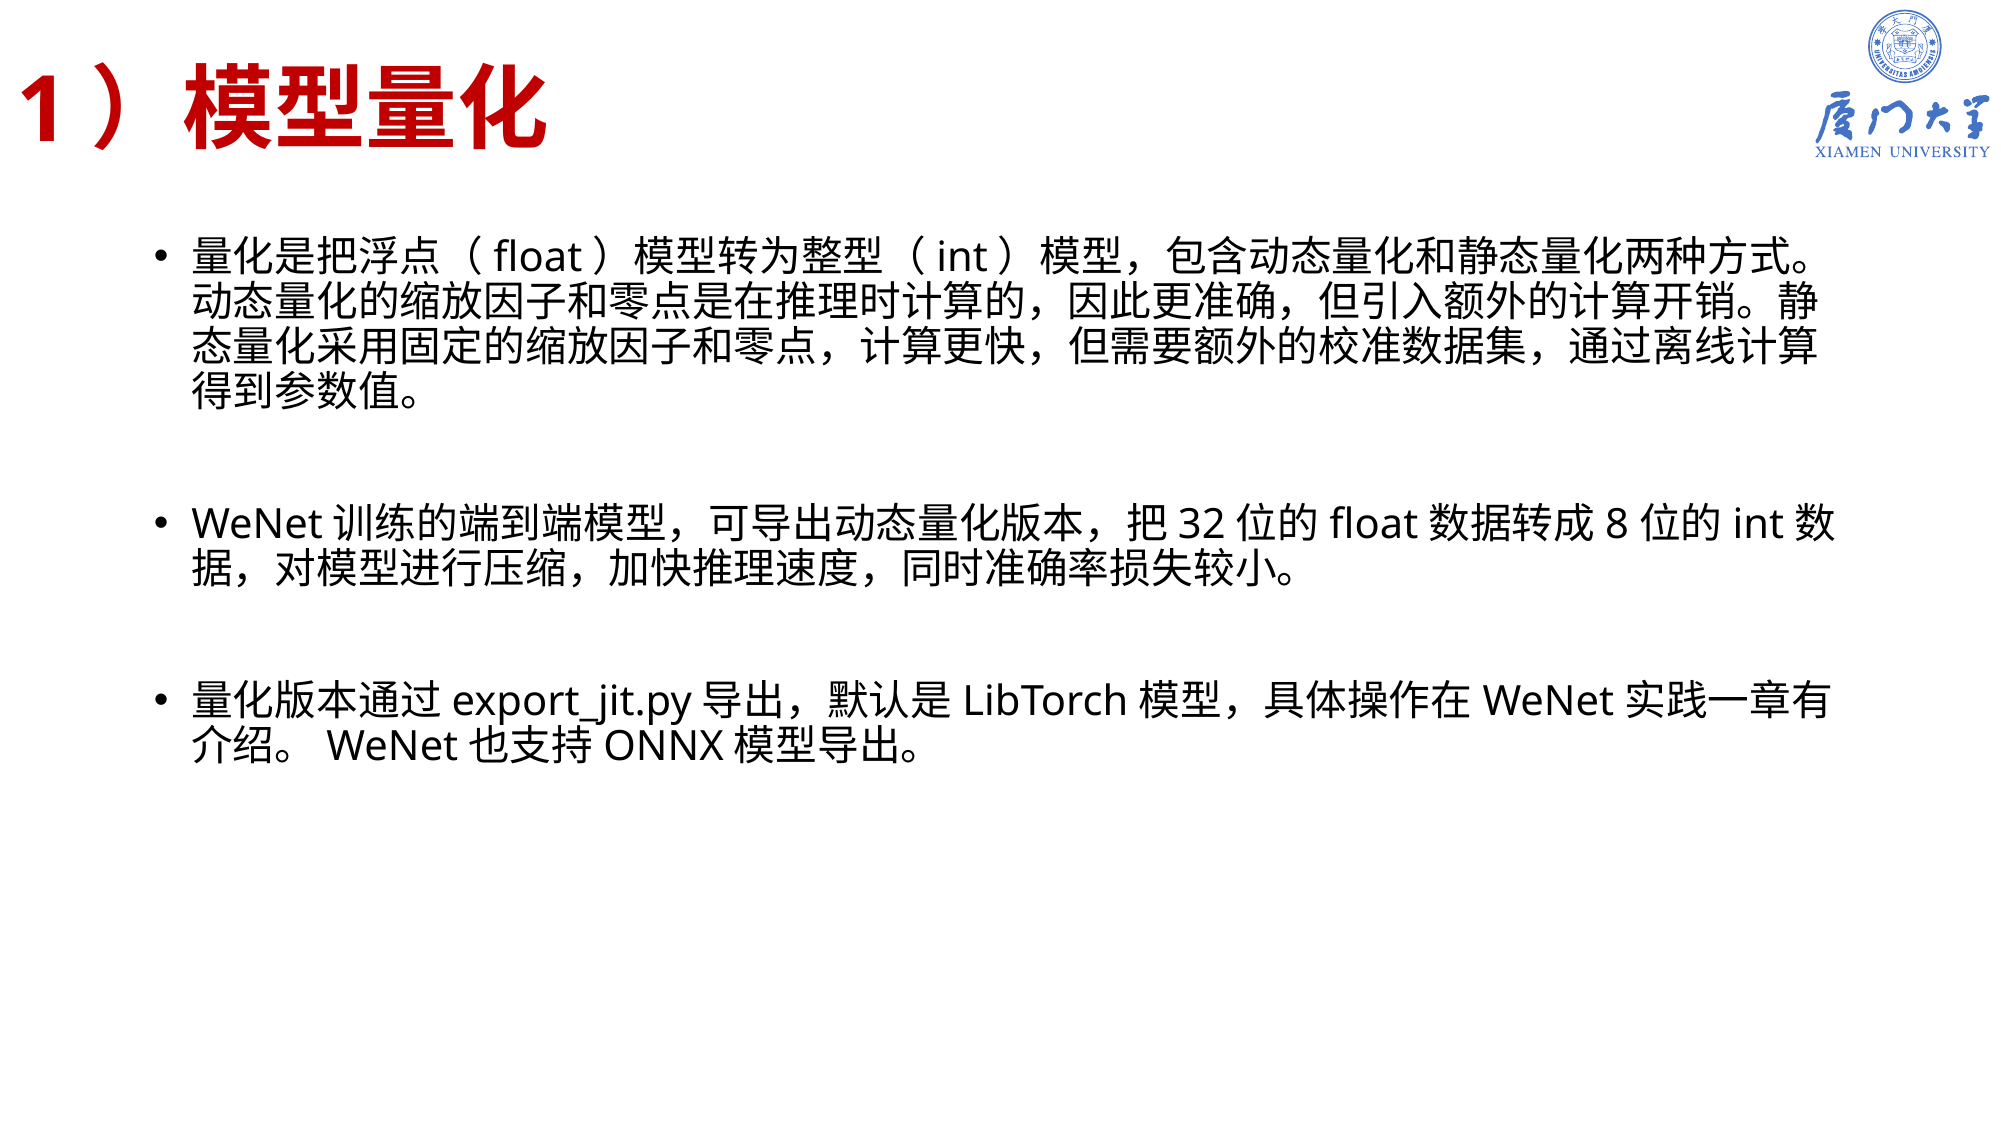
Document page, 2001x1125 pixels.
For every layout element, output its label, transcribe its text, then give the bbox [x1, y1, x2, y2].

title 1）模型量化 [1, 3, 1727, 221]
list 量化是把浮点（float）模型转为整型（int）模型，包含动态量化和静态量化两种方式。动态量化的缩放因子和零点是在推理时计算的，因此更准确，但引入额外的计算开销。静态量化采用固定的缩放因子和零点，计算更快，但需要额外的校准数据集，通过离线计算得到参数值。 WeNet训练的端到端模型，可导出动态量化版本，把32位的float数据转成8位的int数据，对模型进行压缩，加快推理速度，同时准确率损失较小。 量化版本通过export_jit.py导出，默认是LibTorch模型，具体操作在WeNet实践一章有介绍。WeNet也支持ONNX模型导出。 [138, 227, 1864, 942]
